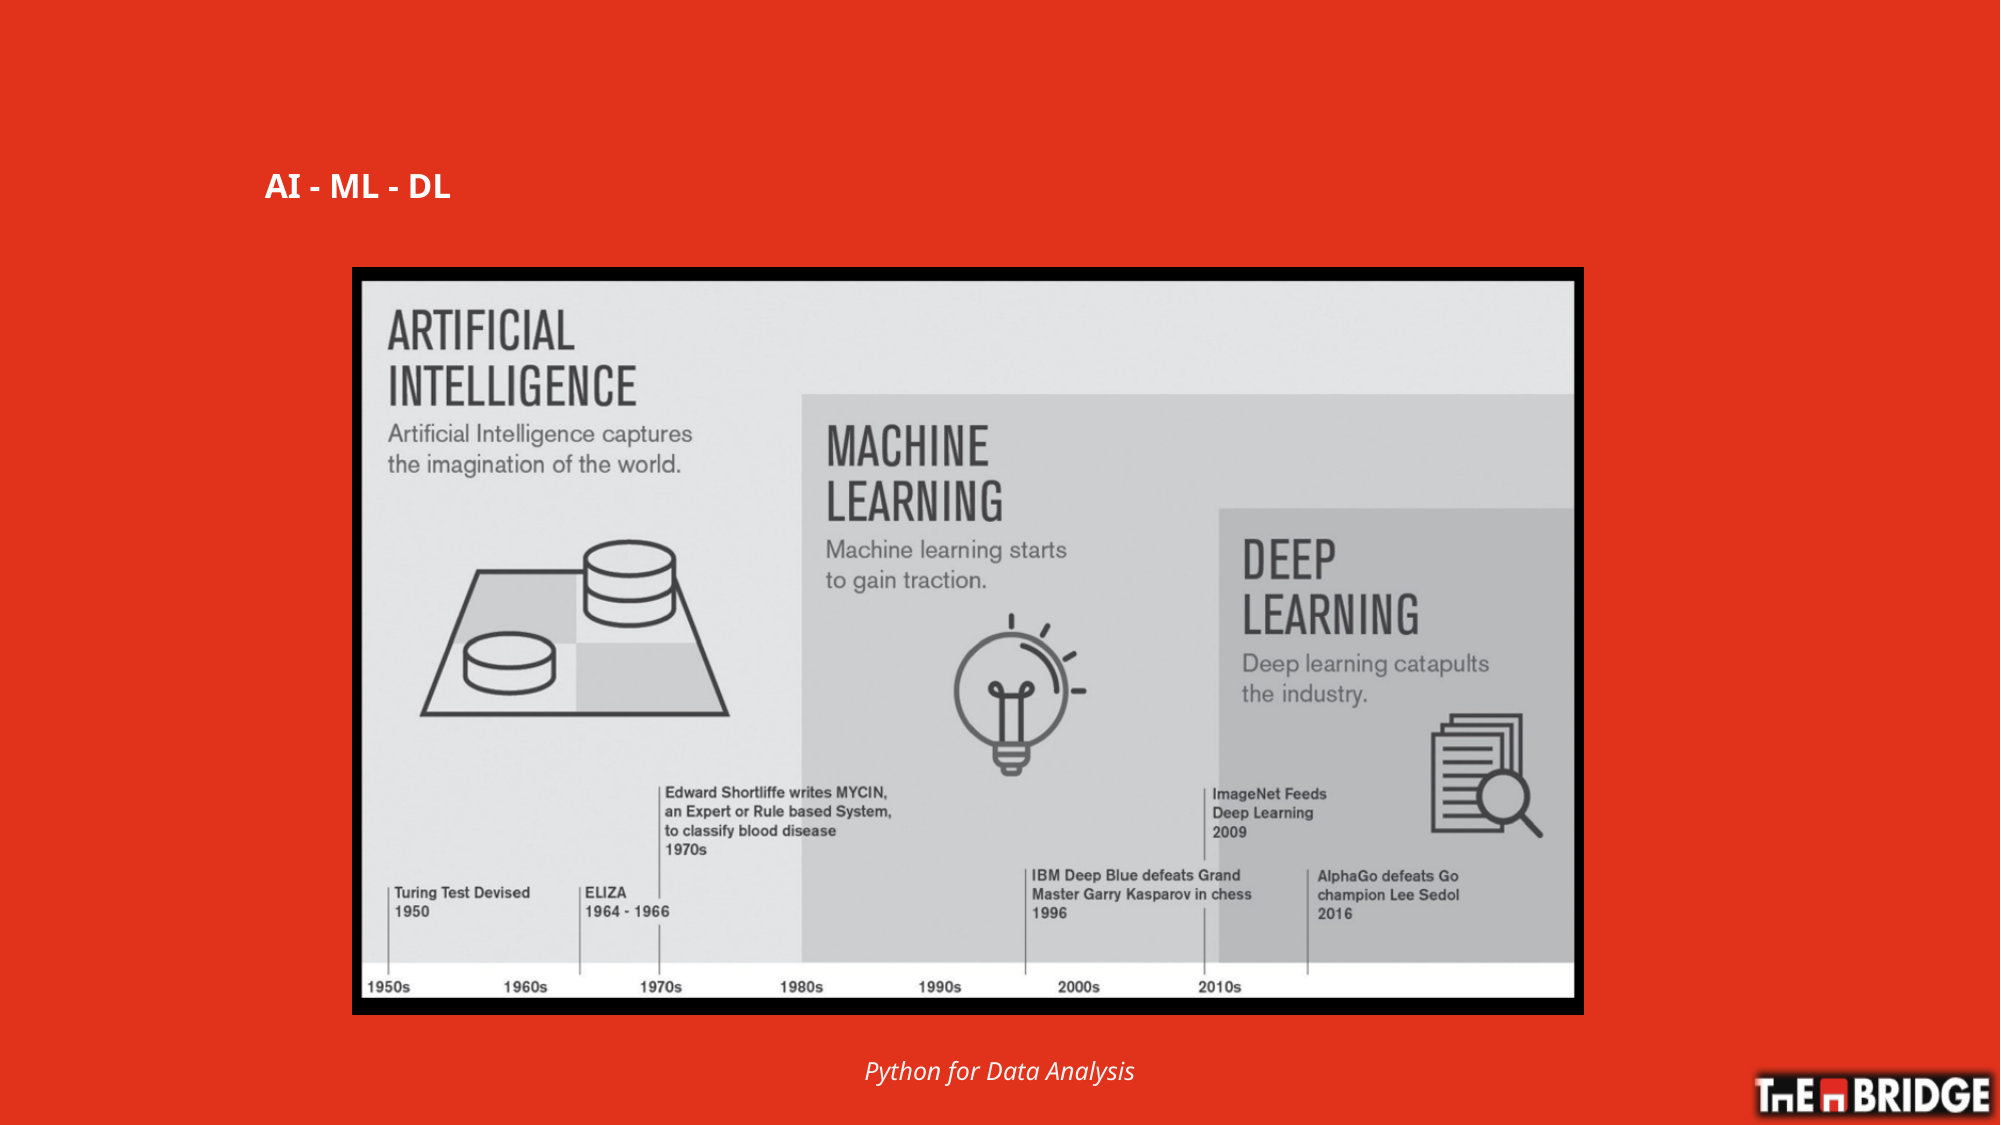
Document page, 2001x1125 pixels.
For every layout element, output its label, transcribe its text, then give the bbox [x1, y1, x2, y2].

title AI - ML - DL [249, 161, 1750, 240]
picture [1749, 1065, 2000, 1125]
list Python for Data Analysis [662, 1042, 1338, 1103]
picture [352, 267, 1584, 1015]
